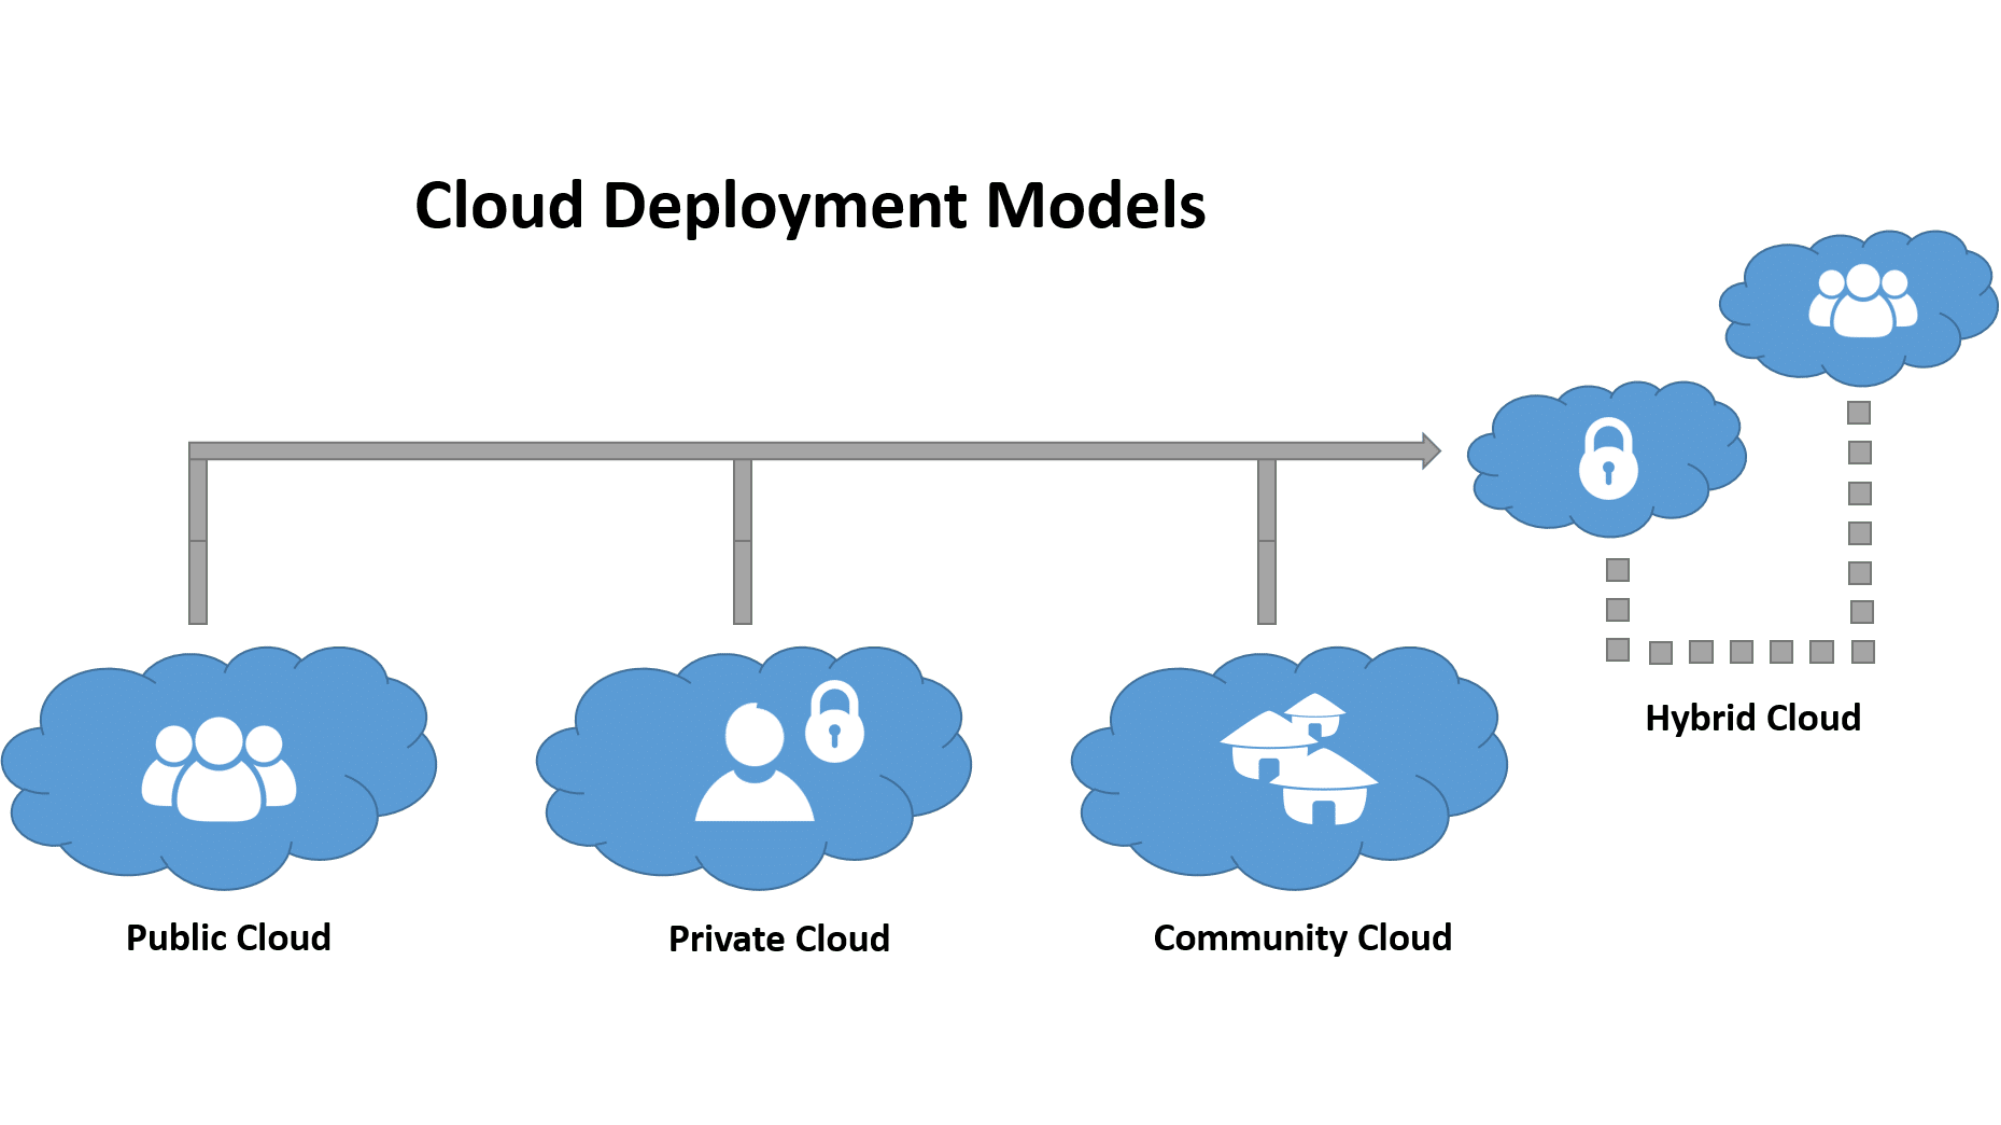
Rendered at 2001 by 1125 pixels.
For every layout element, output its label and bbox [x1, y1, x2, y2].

picture [0, 137, 2000, 987]
